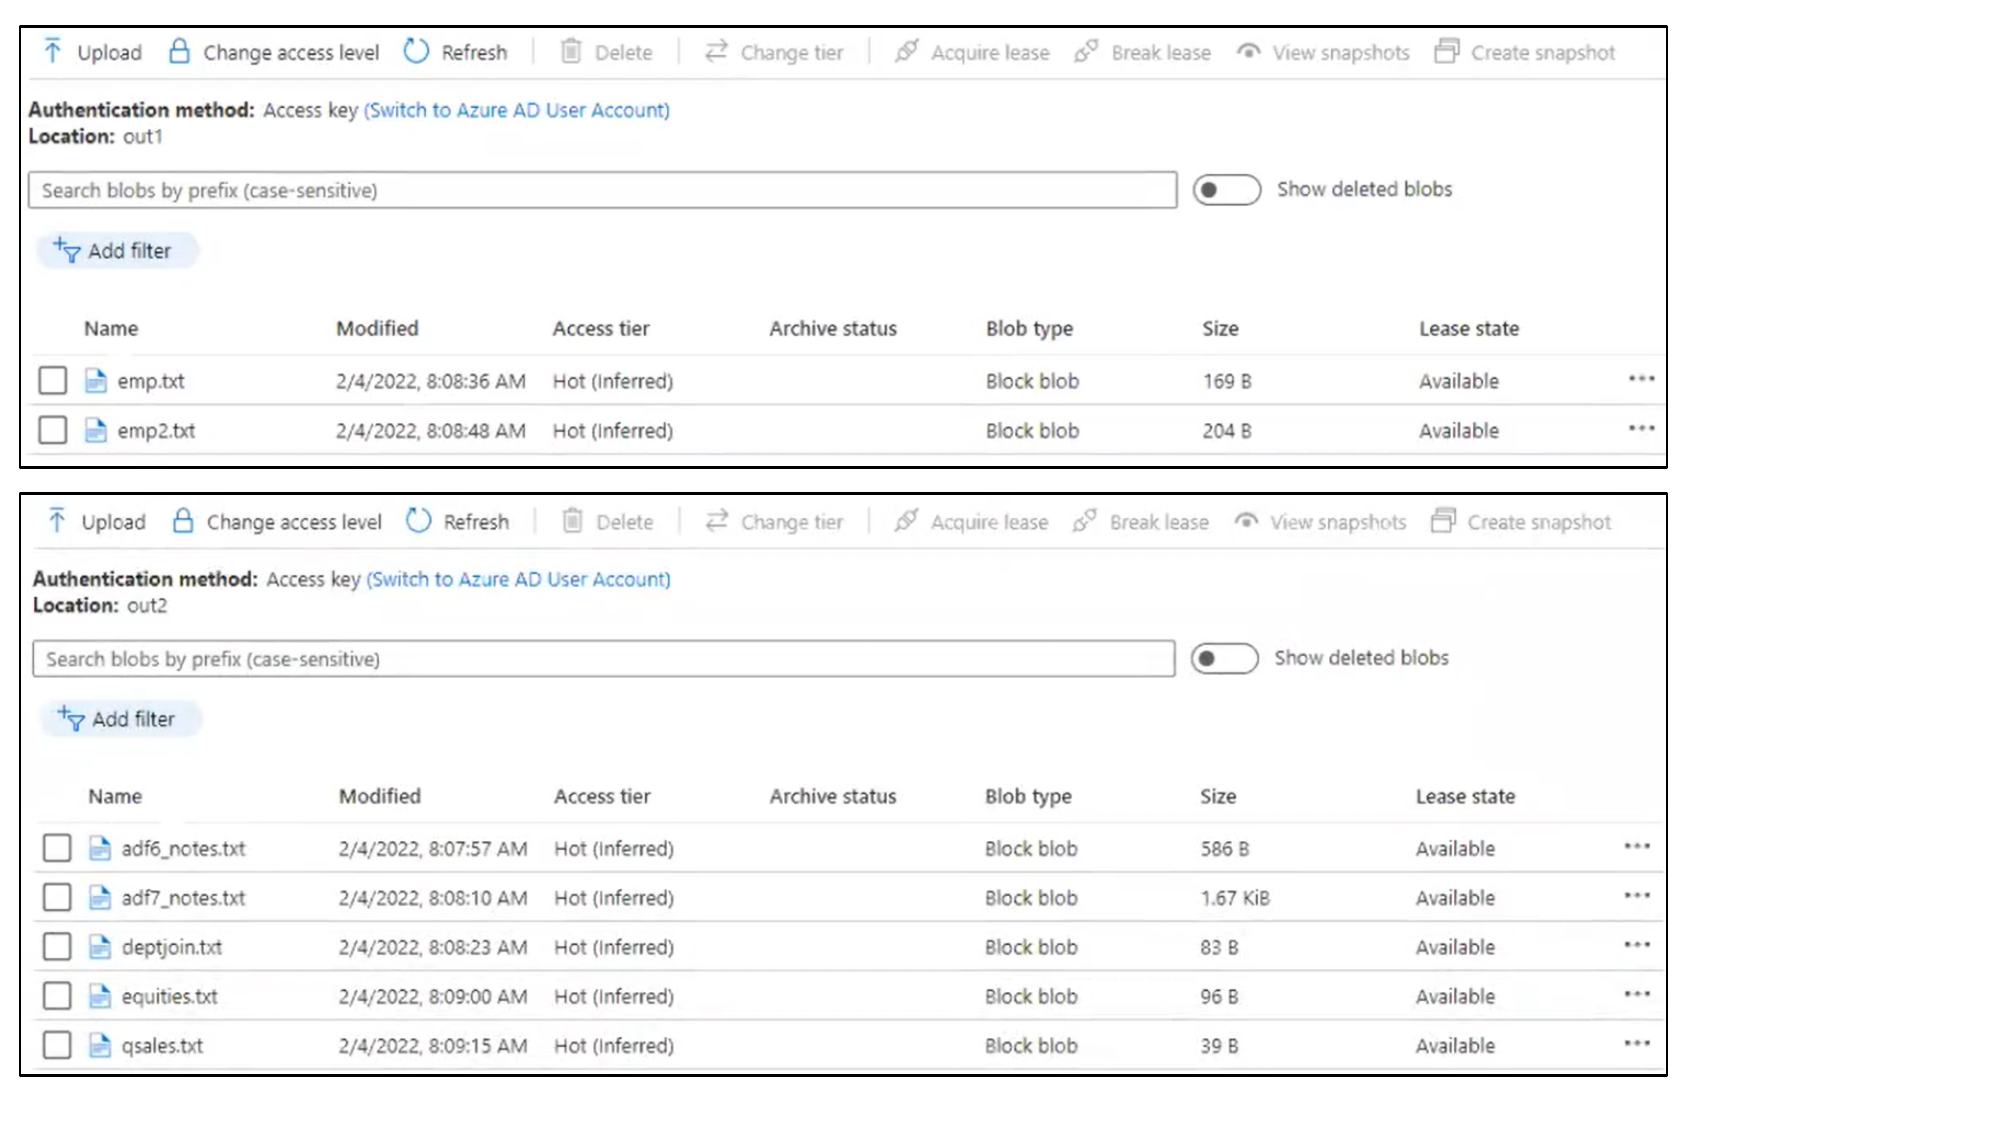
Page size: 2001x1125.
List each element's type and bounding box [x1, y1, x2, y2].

picture [21, 494, 1666, 1074]
picture [21, 27, 1666, 467]
